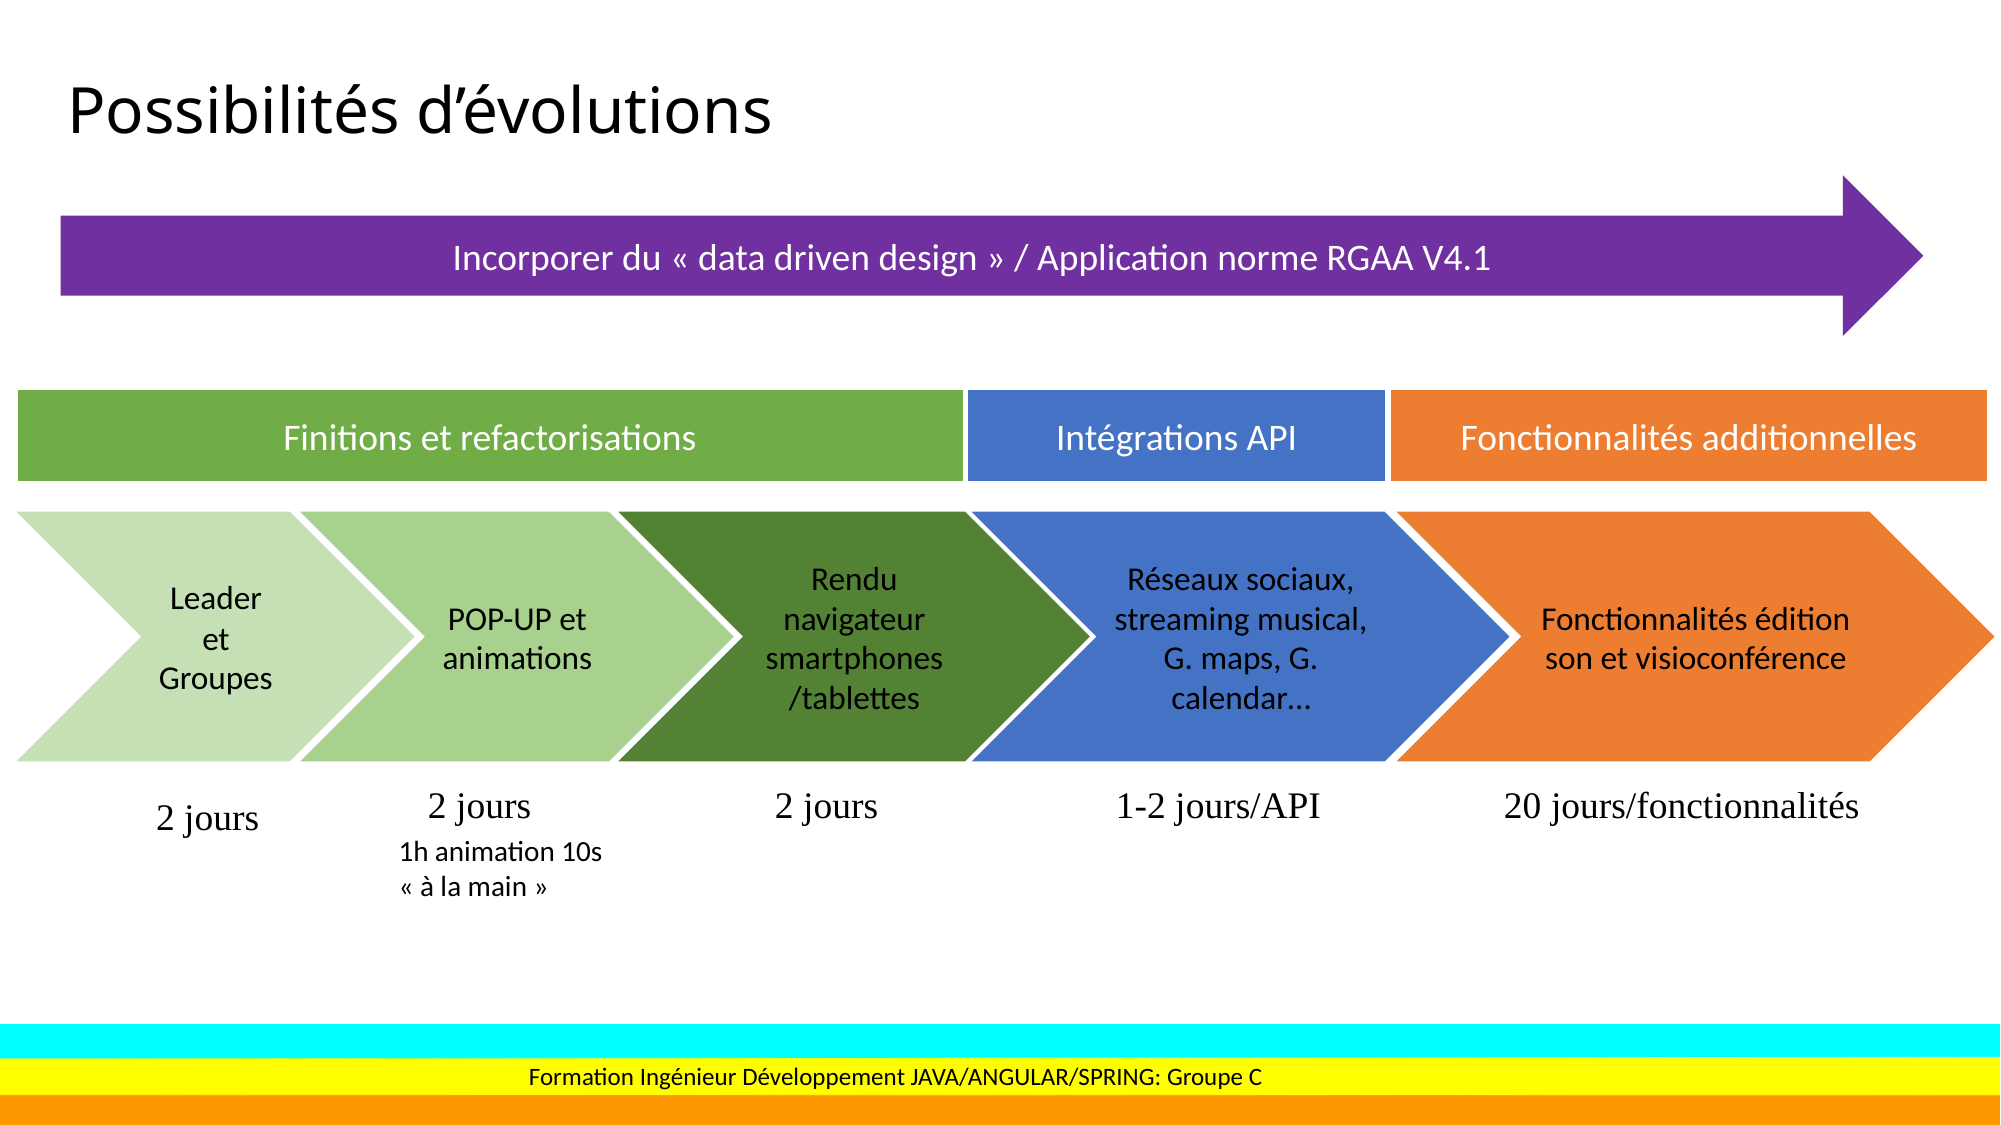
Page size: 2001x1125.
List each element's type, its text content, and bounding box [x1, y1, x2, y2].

text_box Leader et Groupes [16, 511, 415, 762]
text_box Réseaux sociaux, streaming musical, G. maps, G. calendar… [971, 511, 1510, 762]
text_box 1-2 jours/API [1101, 773, 1357, 834]
picture [0, 1024, 2000, 1125]
text_box 2 jours [760, 773, 922, 834]
title Possibilités d’évolutions [52, 54, 788, 155]
text_box Rendu navigateur smartphones/tablettes [618, 511, 1090, 762]
text_box Incorporer du « data driven design » / Application norme RGAA V4.1 [60, 175, 1924, 337]
text_box 2 jours [141, 785, 303, 846]
text_box Finitions et refactorisations [18, 390, 963, 481]
text_box 20 jours/fonctionnalités [1489, 773, 1889, 834]
text_box Fonctionnalités additionnelles [1391, 390, 1987, 481]
text_box 2 jours [413, 773, 575, 825]
text_box Fonctionnalités édition son et visioconférence [1396, 511, 1995, 762]
text_box Intégrations API [968, 390, 1385, 481]
text_box POP-UP et animations [300, 511, 734, 762]
text_box 1h animation 10s « à la main » [383, 825, 621, 910]
